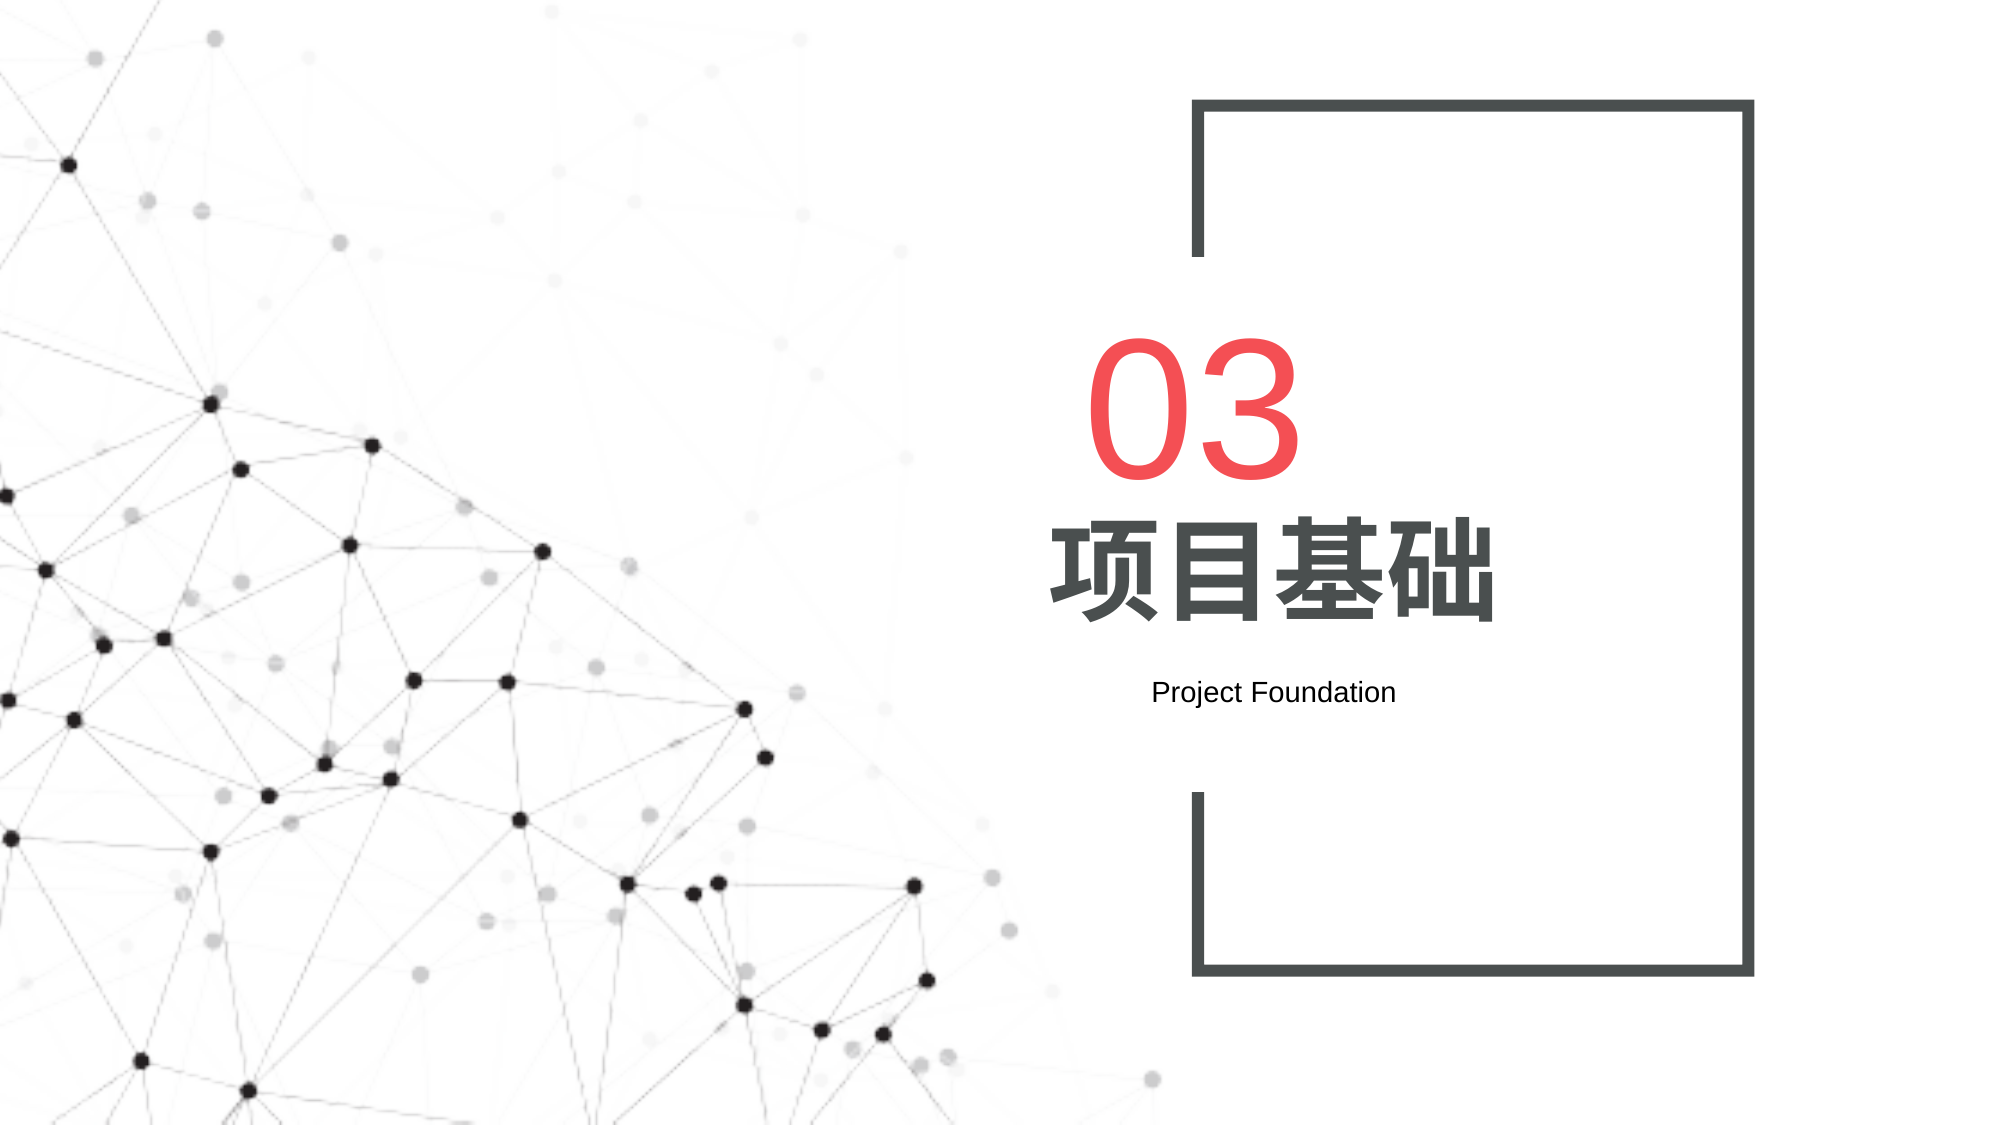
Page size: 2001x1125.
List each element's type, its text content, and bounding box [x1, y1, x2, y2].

text_box [1246, 99, 1756, 978]
text_box 03 [1246, 271, 1474, 492]
text_box 项目基础 [1246, 492, 1755, 643]
text_box Project Foundation [1246, 648, 1755, 717]
picture [0, 0, 1246, 1125]
